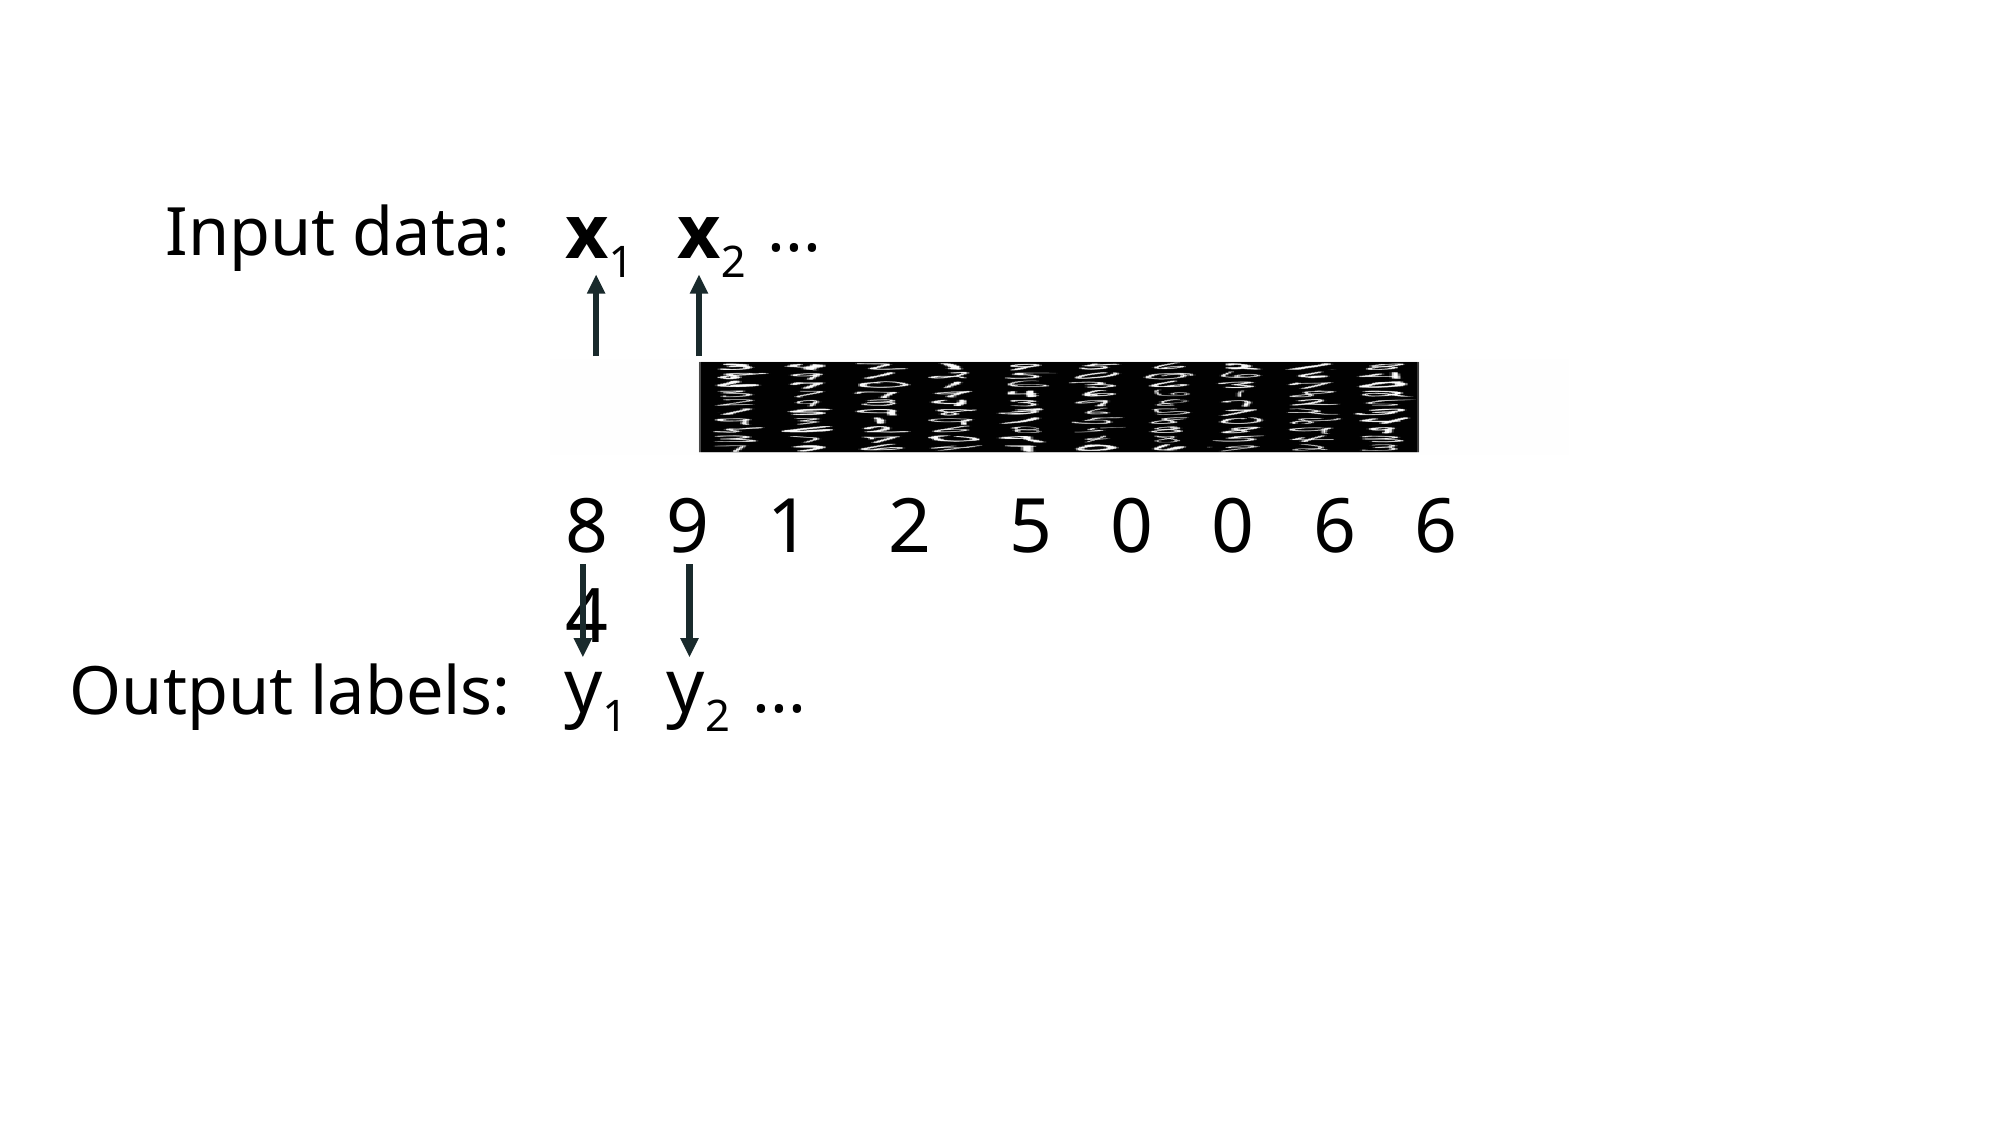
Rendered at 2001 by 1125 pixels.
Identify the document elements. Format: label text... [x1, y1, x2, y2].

text_box ... [737, 630, 882, 736]
text_box 8 9 1 2 5 0 0 6 6 4 [550, 469, 1569, 665]
text_box x2 [662, 176, 808, 294]
text_box Input data: [150, 181, 583, 277]
text_box Output labels: [54, 640, 551, 736]
text_box y1 [549, 630, 652, 748]
text_box x1 [550, 176, 662, 294]
picture [550, 359, 1569, 455]
text_box y2 [652, 630, 797, 748]
text_box ... [752, 168, 897, 274]
